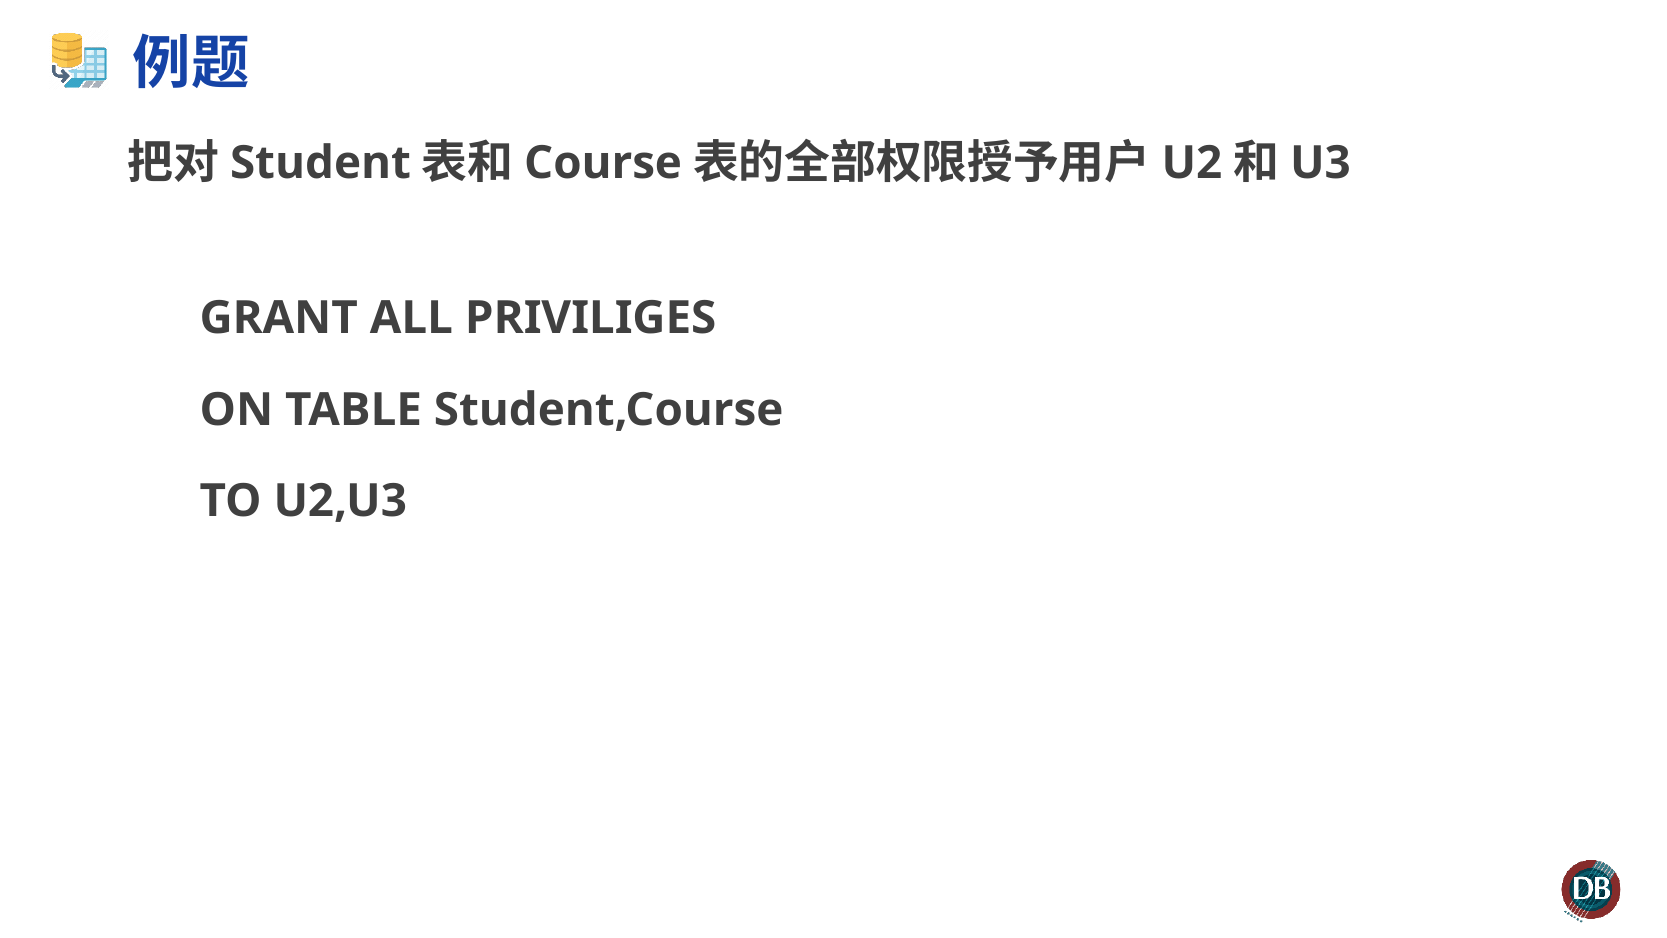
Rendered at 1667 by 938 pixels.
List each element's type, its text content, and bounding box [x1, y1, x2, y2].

title 例题 [118, 17, 1590, 103]
picture [49, 30, 109, 90]
picture [1557, 858, 1623, 924]
list 把对Student表和Course表的全部权限授予用户U2和U3 GRANT ALL PRIVILIGES ON TABLE Student,Course TO U2,U3 [112, 126, 1590, 835]
